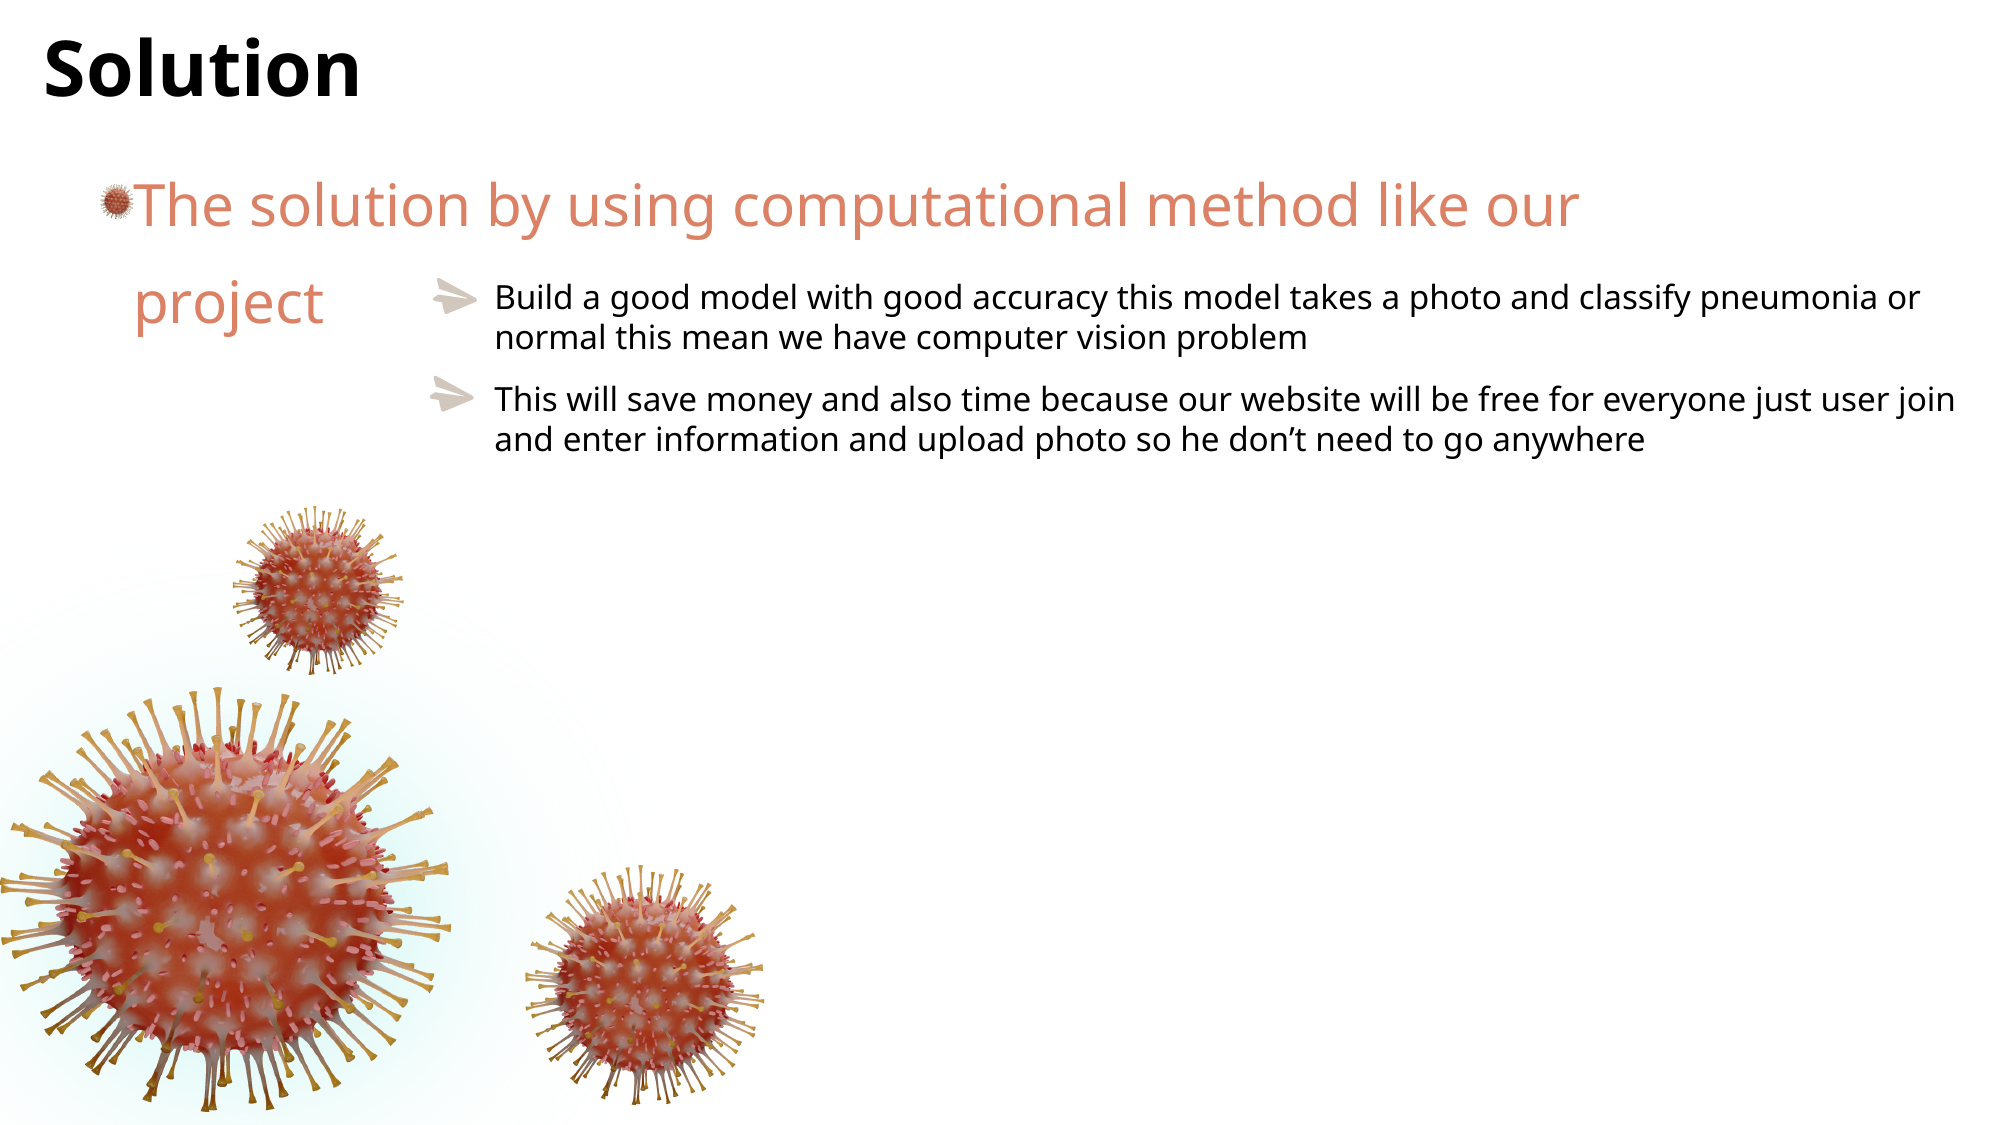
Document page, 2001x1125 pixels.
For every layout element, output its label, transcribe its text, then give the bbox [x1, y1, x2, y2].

text_box Build a good model with good accuracy this model takes a photo and classify pneumonia or normal this mean we have computer vision problem [494, 276, 1972, 356]
text_box Solution [29, 11, 704, 119]
text_box [432, 278, 477, 314]
text_box This will save money and also time because our website will be free for everyone just user join and enter information and upload photo so he don’t need to go anywhere [494, 378, 1972, 458]
text_box [100, 184, 134, 219]
text_box [232, 506, 405, 675]
text_box The solution by using computational method like our project [133, 140, 1724, 336]
text_box [429, 375, 474, 412]
text_box [0, 546, 655, 1125]
text_box [0, 687, 452, 1112]
text_box [655, 865, 765, 1105]
